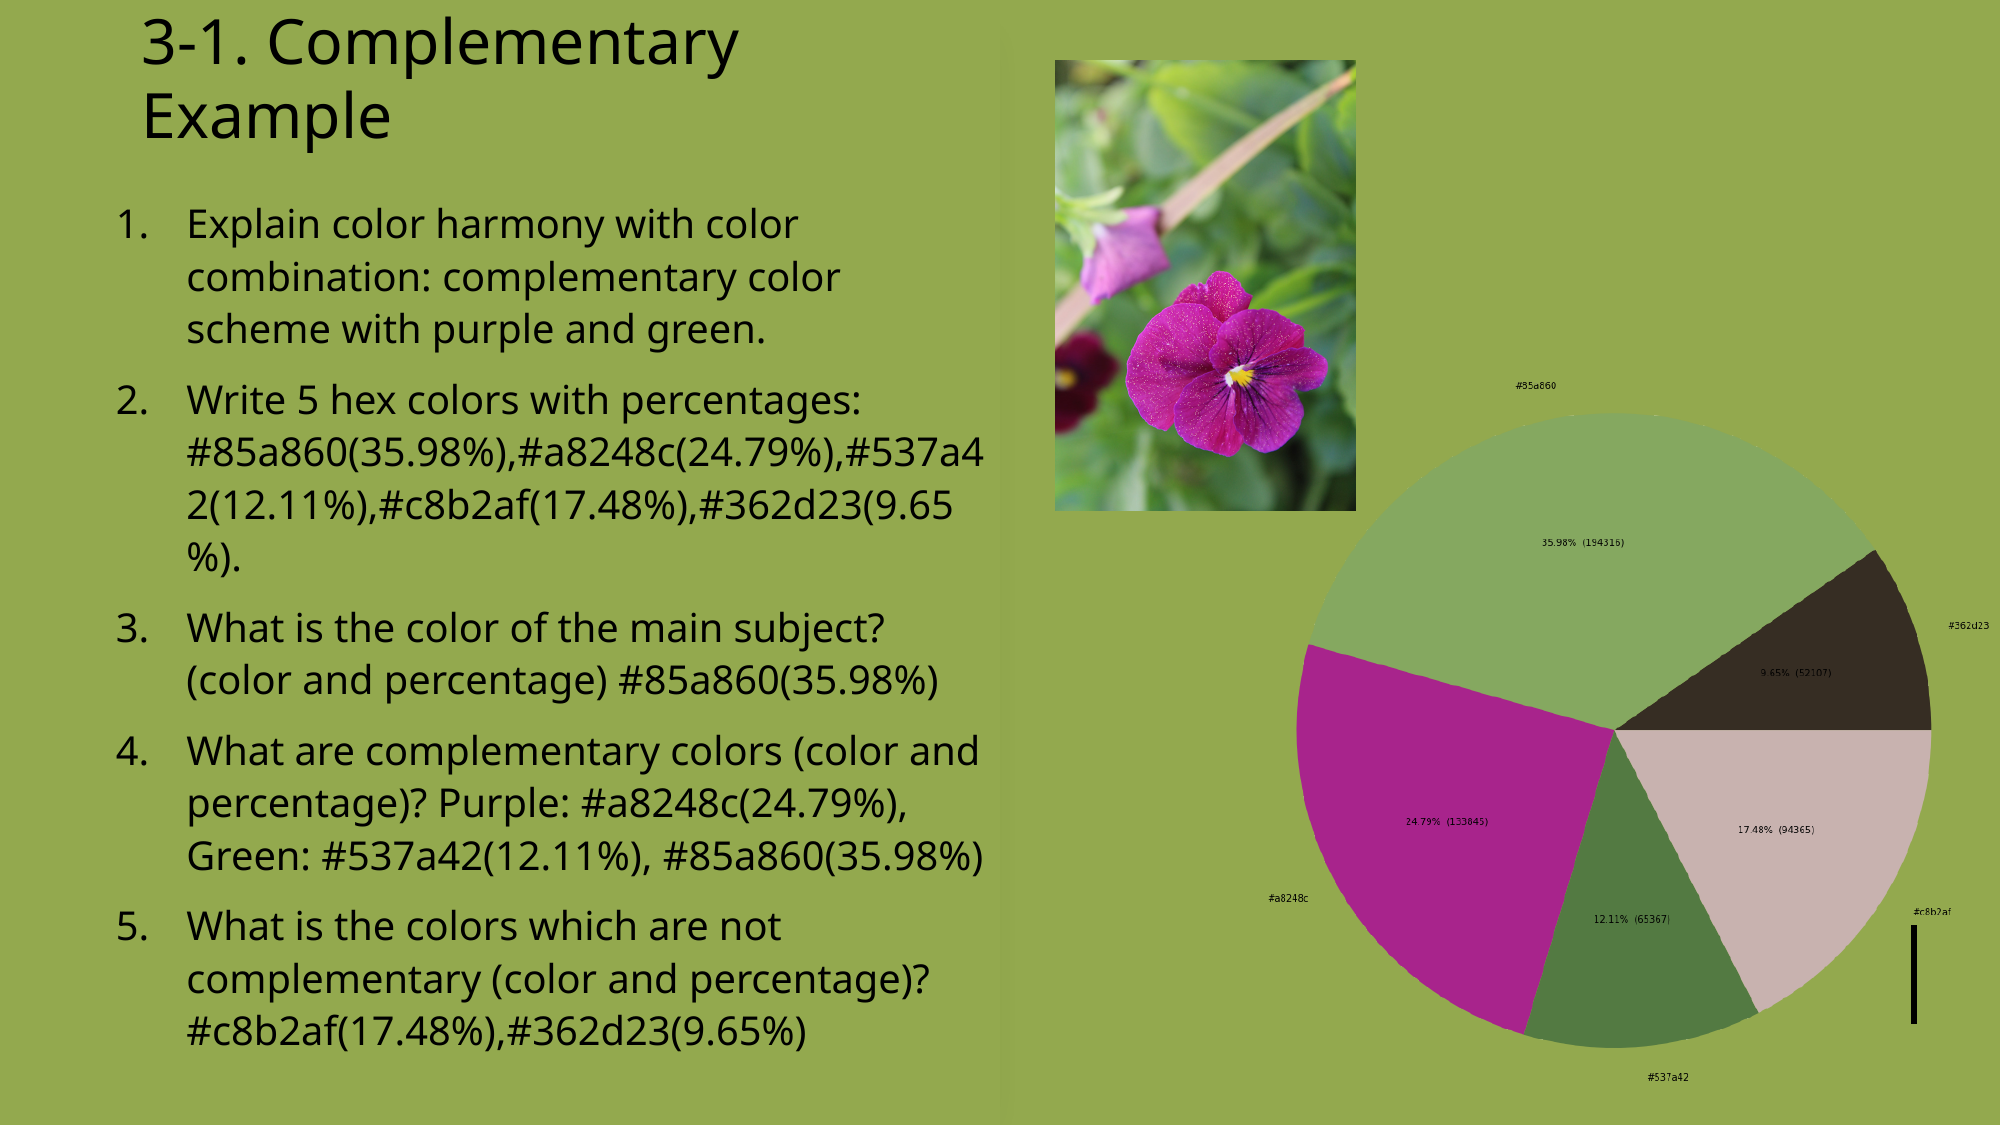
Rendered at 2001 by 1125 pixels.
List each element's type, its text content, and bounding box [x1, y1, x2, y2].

title 3-1. Complementary Example [126, 37, 973, 159]
list Explain color harmony with color combination: complementary color scheme with purple and green. Write 5 hex colors with percentages: #85a860(35.98%),#a8248c(24.79%),#537a42(12.11%),#c8b2af(17.48%),#362d23(9.65%). What is the color of the main subject? (color and percentage) #85a860(35.98%) What are complementary colors (color and percentage)? Purple: #a8248c(24.79%), Green: #537a42(12.11%), #85a860(35.98%) What is the colors which are not complementary (color and percentage)? #c8b2af(17.48%),#362d23(9.65%) [100, 186, 1000, 1088]
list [1055, 60, 1356, 511]
picture [1075, 207, 2000, 1125]
